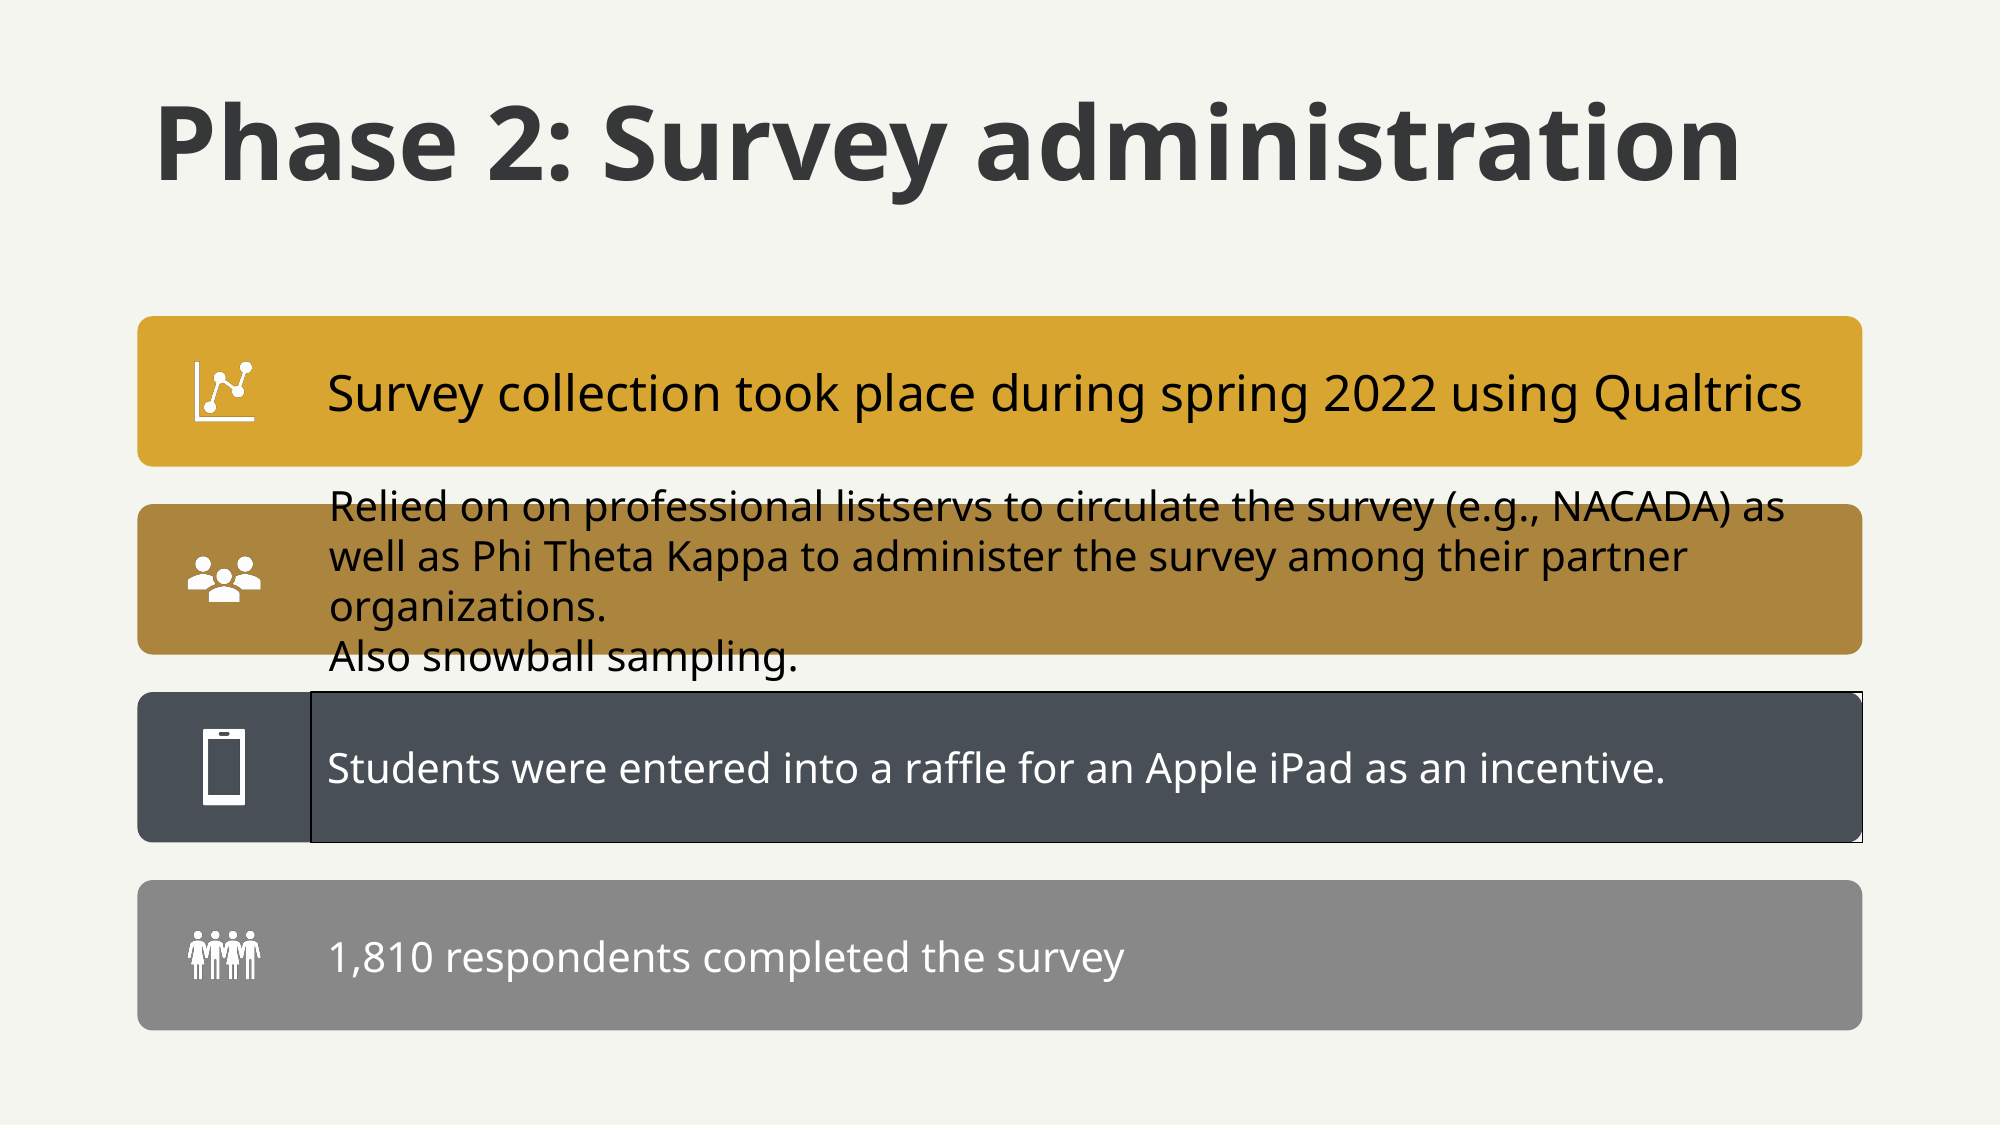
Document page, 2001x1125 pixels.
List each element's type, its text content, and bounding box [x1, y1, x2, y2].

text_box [137, 315, 1865, 1031]
title Phase 2: Survey administration [138, 41, 1862, 209]
